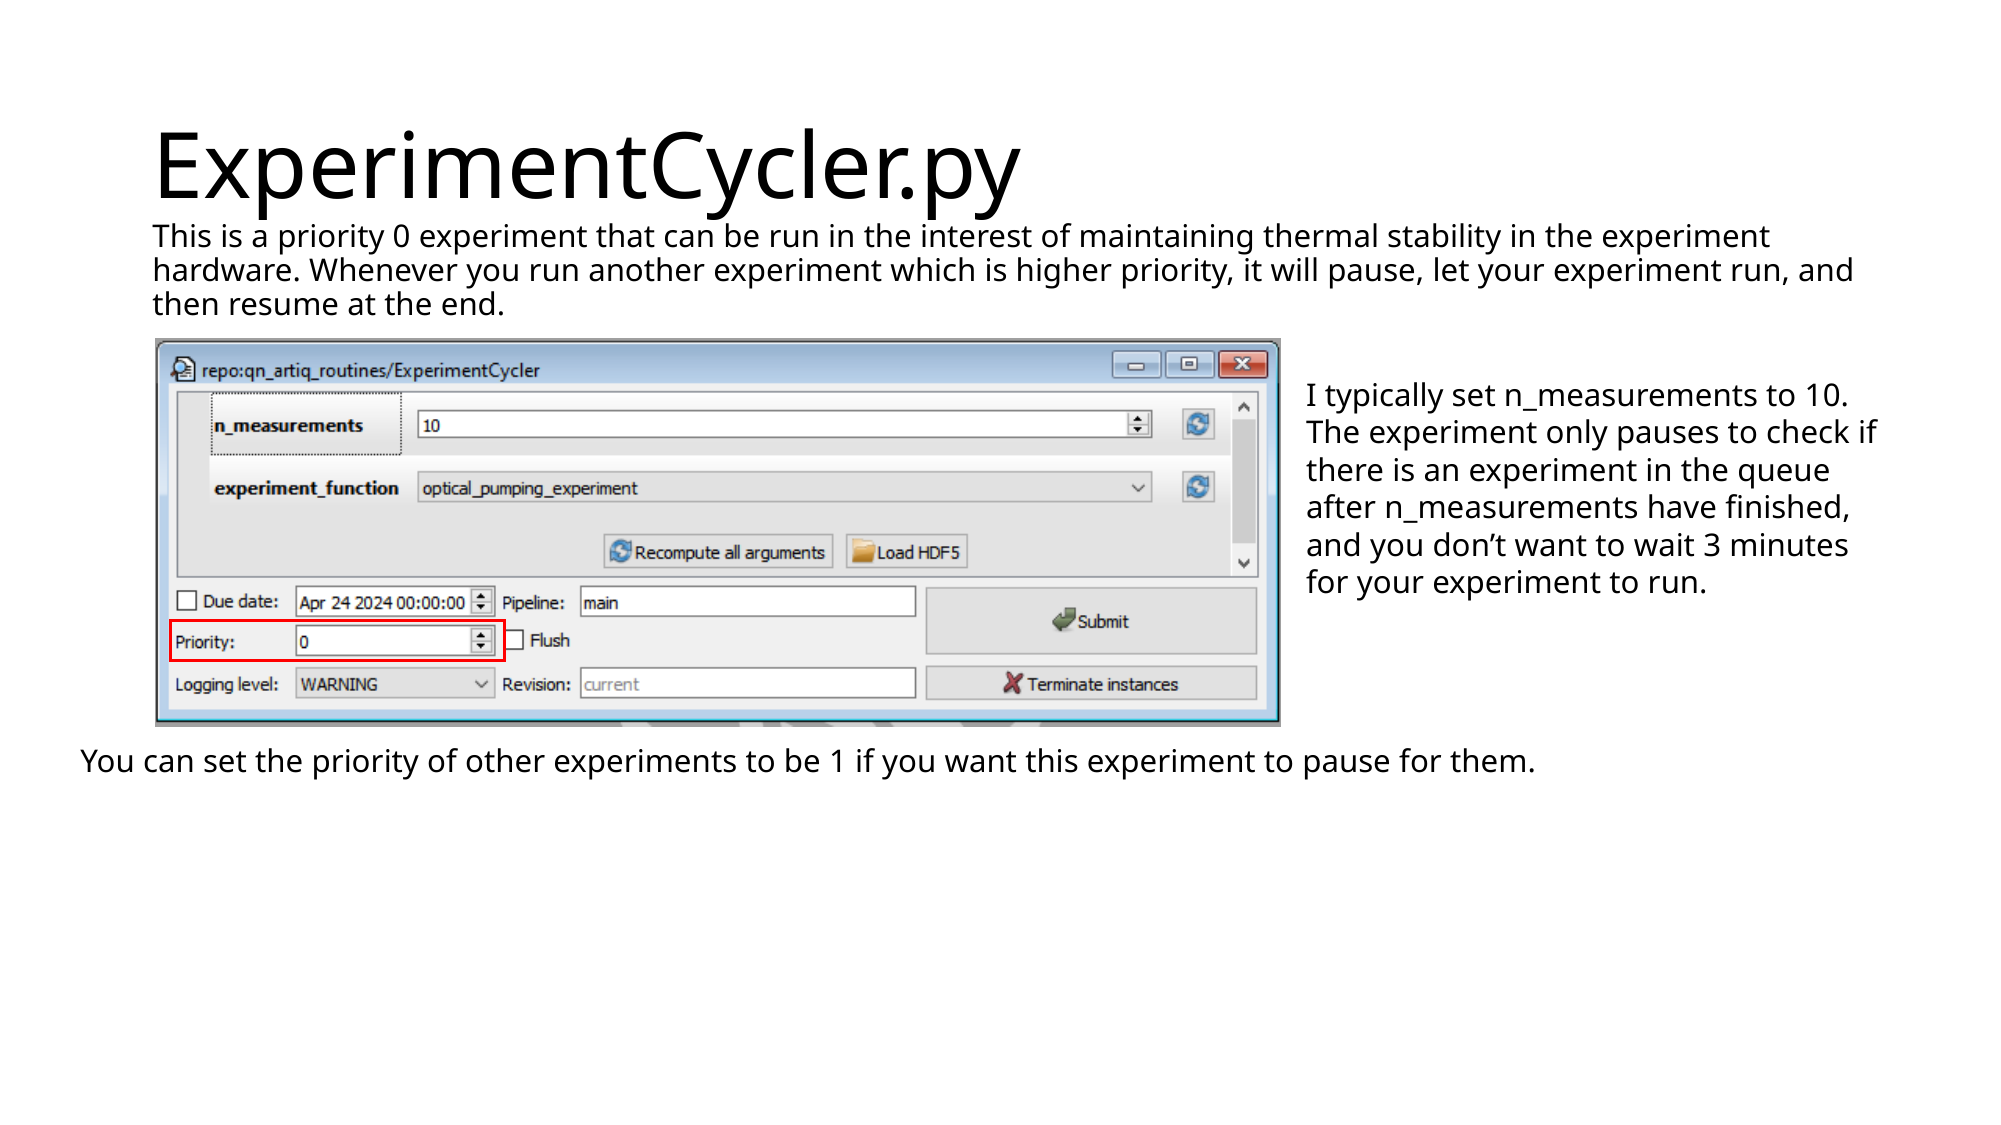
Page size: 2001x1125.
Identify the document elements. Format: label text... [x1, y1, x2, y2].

list This is a priority 0 experiment that can be run in the interest of maintaining thermal stability in the experiment hardware. Whenever you run another experiment which is higher priority, it will pause, let your experiment run, and then resume at the end. [137, 213, 1913, 317]
title ExperimentCycler.py [137, 59, 1863, 213]
text_box I typically set n_measurements to 10. The experiment only pauses to check if there is an experiment in the queue after n_measurements have finished, and you don’t want to wait 3 minutes for your experiment to run. [1291, 367, 1913, 607]
picture [154, 338, 1281, 727]
text_box You can set the priority of other experiments to be 1 if you want this experiment to pause for them. [65, 733, 1553, 786]
